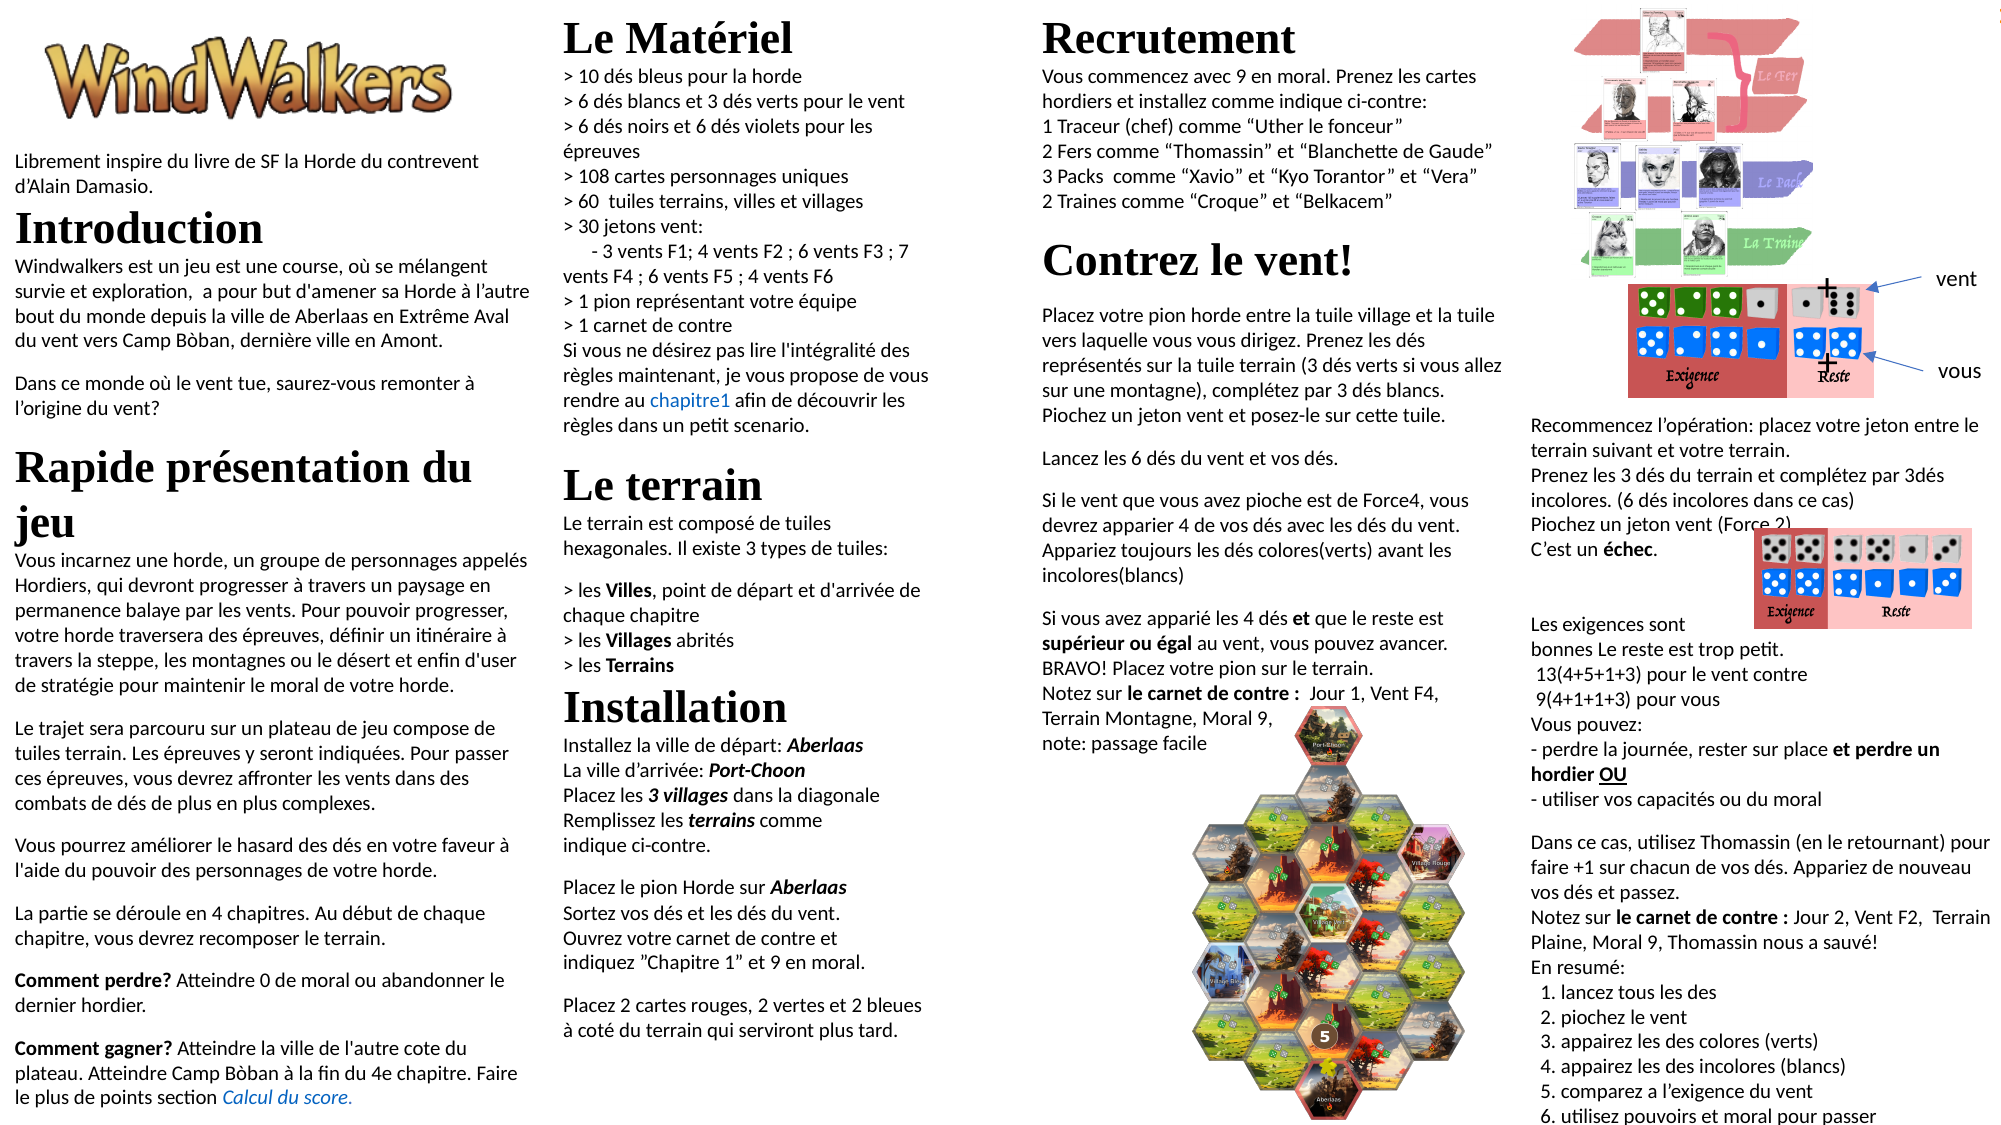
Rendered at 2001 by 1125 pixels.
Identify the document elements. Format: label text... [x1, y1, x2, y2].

text_box Le Matériel > 10 dés bleus pour la horde > 6 dés blancs et 3 dés verts pour le vent > 6 dés noirs et 6 dés violets pour les épreuves > 108 cartes personnages uniques > 60 tuiles terrains, villes et villages > 30 jetons vent: - 3 vents F1; 4 vents F2 ; 6 vents F3 ; 7 vents F4 ; 6 vents F5 ; 4 vents F6 > 1 pion représentant votre équipe > 1 carnet de contre Si vous ne désirez pas lire l'intégralité des règles maintenant, je vous propose de vous rendre au chapitre1 afin de découvrir les règles dans un petit scenario. Le terrain Le terrain est composé de tuiles hexagonales. Il existe 3 types de tuiles: > les Villes, point de départ et d'arrivée de chaque chapitre > les Villages abrités > les Terrains Installation Installez la ville de départ: Aberlaas La ville d’arrivée: Port-Choon Placez les 3 villages dans la diagonale Remplissez les terrains comme indique ci-contre. Placez le pion Horde sur Aberlaas Sortez vos dés et les dés du vent. Ouvrez votre carnet de contre et indiquez ”Chapitre 1” et 9 en moral. Placez 2 cartes rouges, 2 vertes et 2 bleues à coté du terrain qui serviront plus tard. [548, 0, 948, 1049]
text_box Librement inspire du livre de SF la Horde du contrevent d’Alain Damasio. Introduction Windwalkers est un jeu est une course, où se mélangent survie et exploration, a pour but d'amener sa Horde à l’autre bout du monde depuis la ville de Aberlaas en Extrême Aval du vent vers Camp Bòban, dernière ville en Amont. Dans ce monde où le vent tue, saurez-vous remonter à l’origine du vent? Rapide présentation du jeu Vous incarnez une horde, un groupe de personnages appelés Hordiers, qui devront progresser à travers un paysage en permanence balaye par les vents. Pour pouvoir progresser, votre horde traversera des épreuves, définir un itinéraire à travers la steppe, les montagnes ou le désert et enfin d'user de stratégie pour maintenir le moral de votre horde. Le trajet sera parcouru sur un plateau de jeu compose de tuiles terrain. Les épreuves y seront indiquées. Pour passer ces épreuves, vous devrez affronter les vents dans des combats de dés de plus en plus complexes. Vous pourrez améliorer le hasard des dés en votre faveur à l'aide du pouvoir des personnages de votre horde. La partie se déroule en 4 chapitres. Au début de chaque chapitre, vous devrez recomposer le terrain. Comment perdre? Atteindre 0 de moral ou abandonner le dernier hordier. Comment gagner? Atteindre la ville de l'autre cote du plateau. Atteindre Camp Bòban à la fin du 4e chapitre. Faire le plus de points section Calcul du score. [0, 0, 549, 1117]
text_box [1628, 251, 2000, 398]
text_box Recrutement Vous commencez avec 9 en moral. Prenez les cartes hordiers et installez comme indique ci-contre: 1 Traceur (chef) comme “Uther le fonceur” 2 Fers comme “Thomassin” et “Blanchette de Gaude” 3 Packs comme “Xavio” et “Kyo Torantor” et “Vera” 2 Traines comme “Croque” et “Belkacem” Contrez le vent! Placez votre pion horde entre la tuile village et la tuile vers laquelle vous vous dirigez. Prenez les dés représentés sur la tuile terrain (3 dés verts si vous allez sur une montagne), complétez par 3 dés blancs. Piochez un jeton vent et posez-le sur cette tuile. Lancez les 6 dés du vent et vos dés. Si le vent que vous avez pioche est de Force4, vous devrez apparier 4 de vos dés avec les dés du vent. Appariez toujours les dés colores(verts) avant les incolores(blancs) Si vous avez apparié les 4 dés et que le reste est supérieur ou égal au vent, vous pouvez avancer. BRAVO! Placez votre pion sur le terrain. Notez sur le carnet de contre : Jour 1, Vent F4, Terrain Montagne, Moral 9, note: passage facile [1027, 0, 1521, 762]
picture [1754, 528, 1972, 630]
picture [1192, 706, 1465, 1123]
picture [1571, 4, 1813, 280]
text_box Recommencez l’opération: placez votre jeton entre le terrain suivant et votre terrain. Prenez les 3 dés du terrain et complétez par 3dés incolores. (6 dés incolores dans ce cas) Piochez un jeton vent (Force 2) C’est un échec. Les exigences sont bonnes Le reste est trop petit. 13(4+5+1+3) pour le vent contre 9(4+1+1+3) pour vous Vous pouvez: - perdre la journée, rester sur place et perdre un hordier OU - utiliser vos capacités ou du moral Dans ce cas, utilisez Thomassin (en le retournant) pour faire +1 sur chacun de vos dés. Appariez de nouveau vos dés et passez. Notez sur le carnet de contre : Jour 2, Vent F2, Terrain Plaine, Moral 9, Thomassin nous a sauvé! En resumé: 1. lancez tous les des 2. piochez le vent 3. appairez les des colores (verts) 4. appairez les des incolores (blancs) 5. comparez a l’exigence du vent 6. utilisez pouvoirs et moral pour passer [1516, 21, 2000, 1125]
picture [30, 0, 469, 173]
